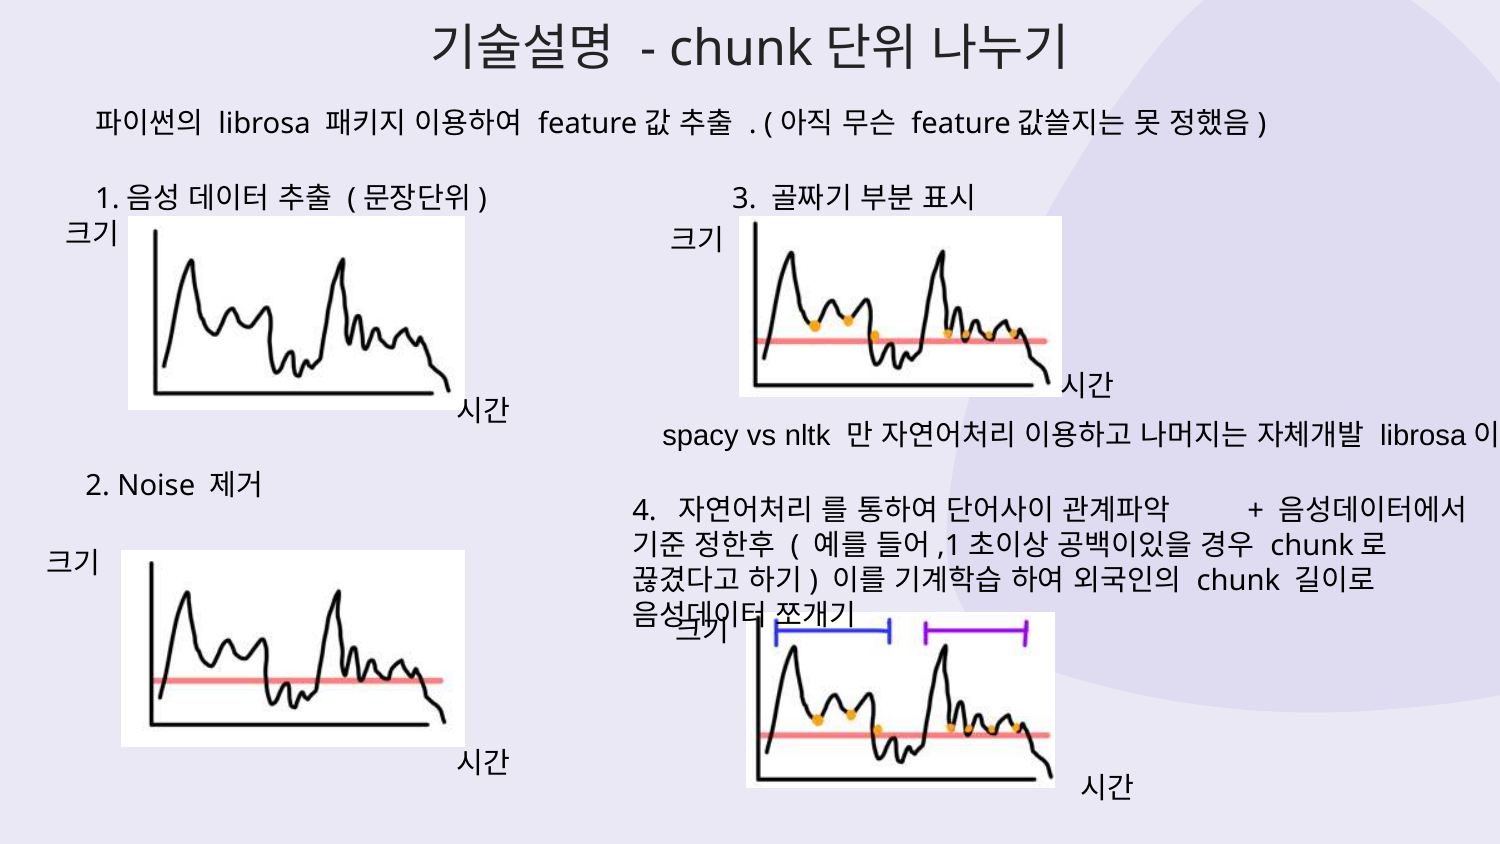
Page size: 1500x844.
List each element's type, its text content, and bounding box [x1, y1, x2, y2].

text_box 시간 [1065, 762, 1179, 813]
text_box 시간 [441, 737, 555, 787]
text_box 파이썬의 librosa 패키지 이용하여 feature값 추출 . (아직 무슨 feature값쓸지는 못 정했음) [80, 97, 1343, 147]
text_box 4. 자연어처리 를 통하여 단어사이 관계파악 + 음성데이터에서 기준 정한후 ( 예를 들어,1초이상 공백이있을 경우 chunk로 끊겼다고 하기) 이를 기계학습 하여 외국인의 chunk 길이로 음성데이터 쪼개기 [617, 484, 1500, 639]
text_box 크기 [661, 605, 774, 655]
picture [128, 216, 466, 410]
text_box 크기 [51, 208, 171, 293]
text_box 시간 [441, 384, 555, 435]
picture [120, 550, 466, 747]
text_box 3. 골짜기 부분 표시 [717, 172, 1123, 222]
text_box 크기 [31, 536, 145, 587]
text_box 시간 [1045, 359, 1159, 409]
title 기술설명 - chunk단위 나누기 [51, 0, 1449, 94]
text_box 크기 [655, 214, 768, 264]
text_box 2. Noise 제거 [70, 458, 641, 509]
text_box spacy vs nltk 만 자연어처리 이용하고 나머지는 자체개발 librosa이용하여 [647, 409, 1500, 460]
picture [738, 216, 1062, 397]
text_box 1.음성 데이터 추출 (문장단위) [80, 172, 650, 257]
picture [745, 612, 1056, 788]
